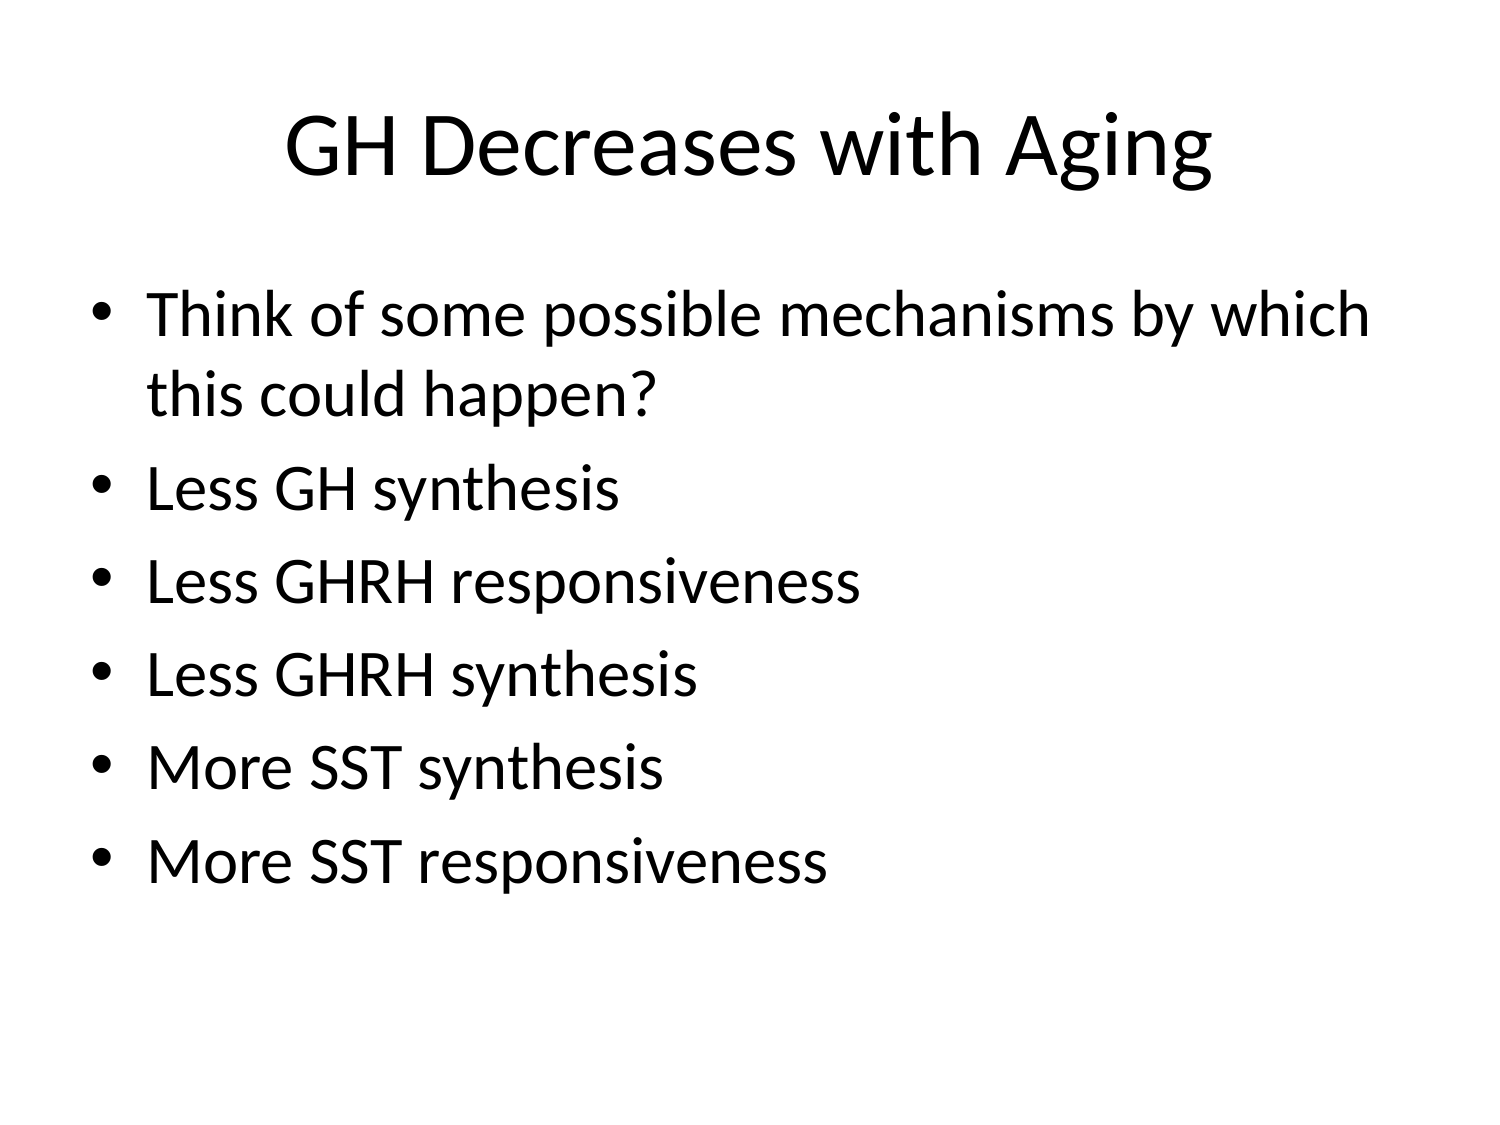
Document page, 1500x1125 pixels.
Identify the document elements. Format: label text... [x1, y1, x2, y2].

title GH Decreases with Aging [75, 45, 1425, 233]
list Think of some possible mechanisms by which this could happen? Less GH synthesis Less GHRH responsiveness Less GHRH synthesis More SST synthesis More SST responsiveness [75, 262, 1425, 1005]
